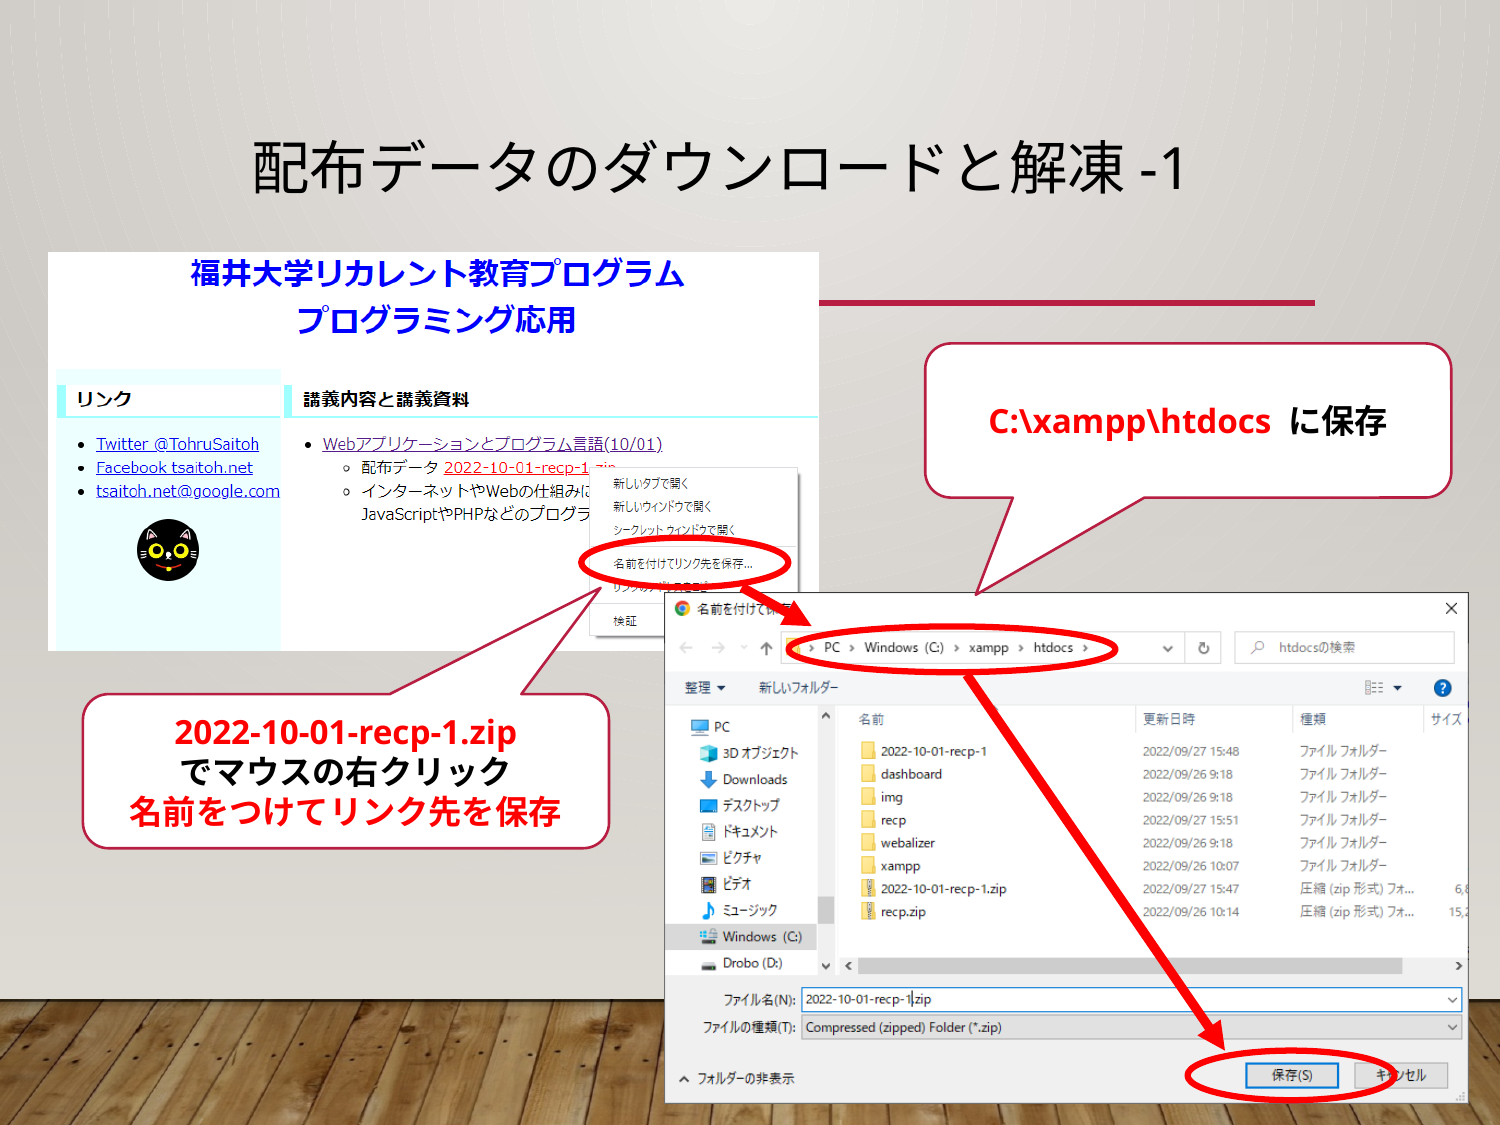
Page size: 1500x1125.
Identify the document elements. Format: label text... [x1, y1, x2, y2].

text_box 2022-10-01-recp-1.zip でマウスの右クリック 名前をつけてリンク先を保存 [81, 651, 611, 850]
title 配布データのダウンロードと解凍-1 [236, 131, 1315, 305]
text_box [741, 586, 812, 627]
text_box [966, 674, 1226, 1051]
picture [0, 252, 1500, 1125]
text_box C:\xampp\htdocs に保存 [923, 342, 1453, 592]
